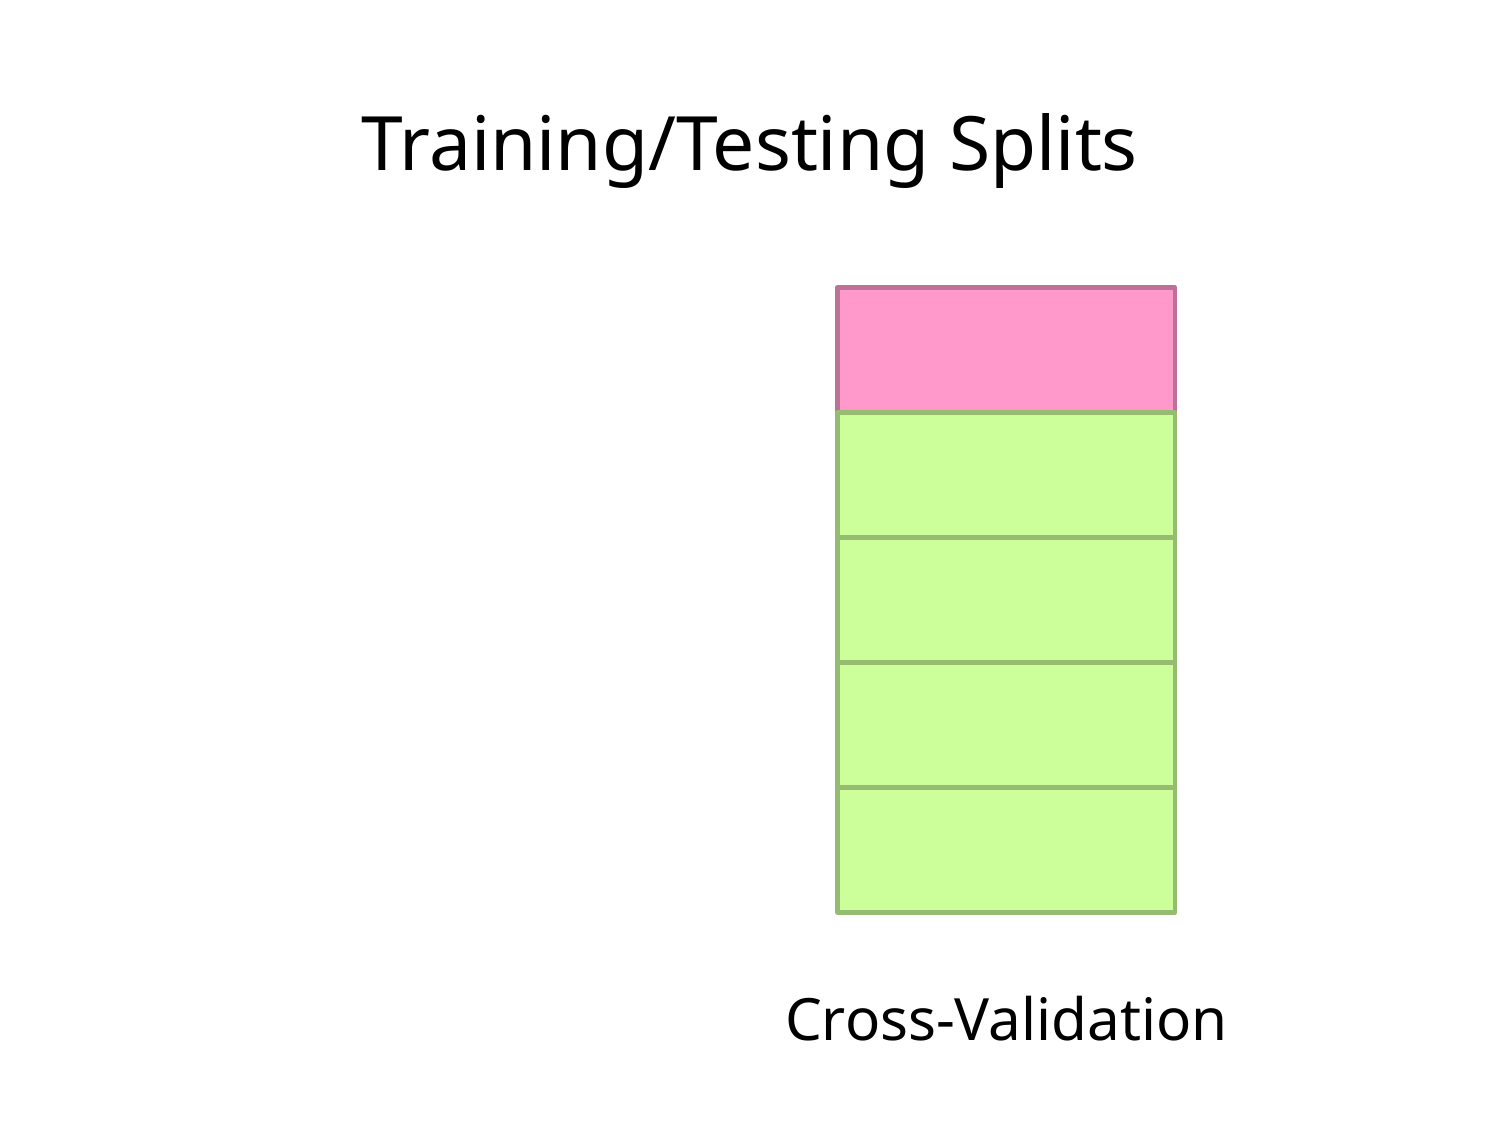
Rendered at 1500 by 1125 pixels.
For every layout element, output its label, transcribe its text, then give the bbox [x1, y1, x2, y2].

text_box Training/Testing Splits [0, 87, 1500, 200]
text_box [835, 410, 1177, 535]
text_box Cross-Validation [762, 975, 1250, 1060]
text_box [835, 285, 1177, 410]
text_box [835, 660, 1177, 785]
text_box [835, 535, 1177, 660]
text_box [835, 785, 1177, 915]
